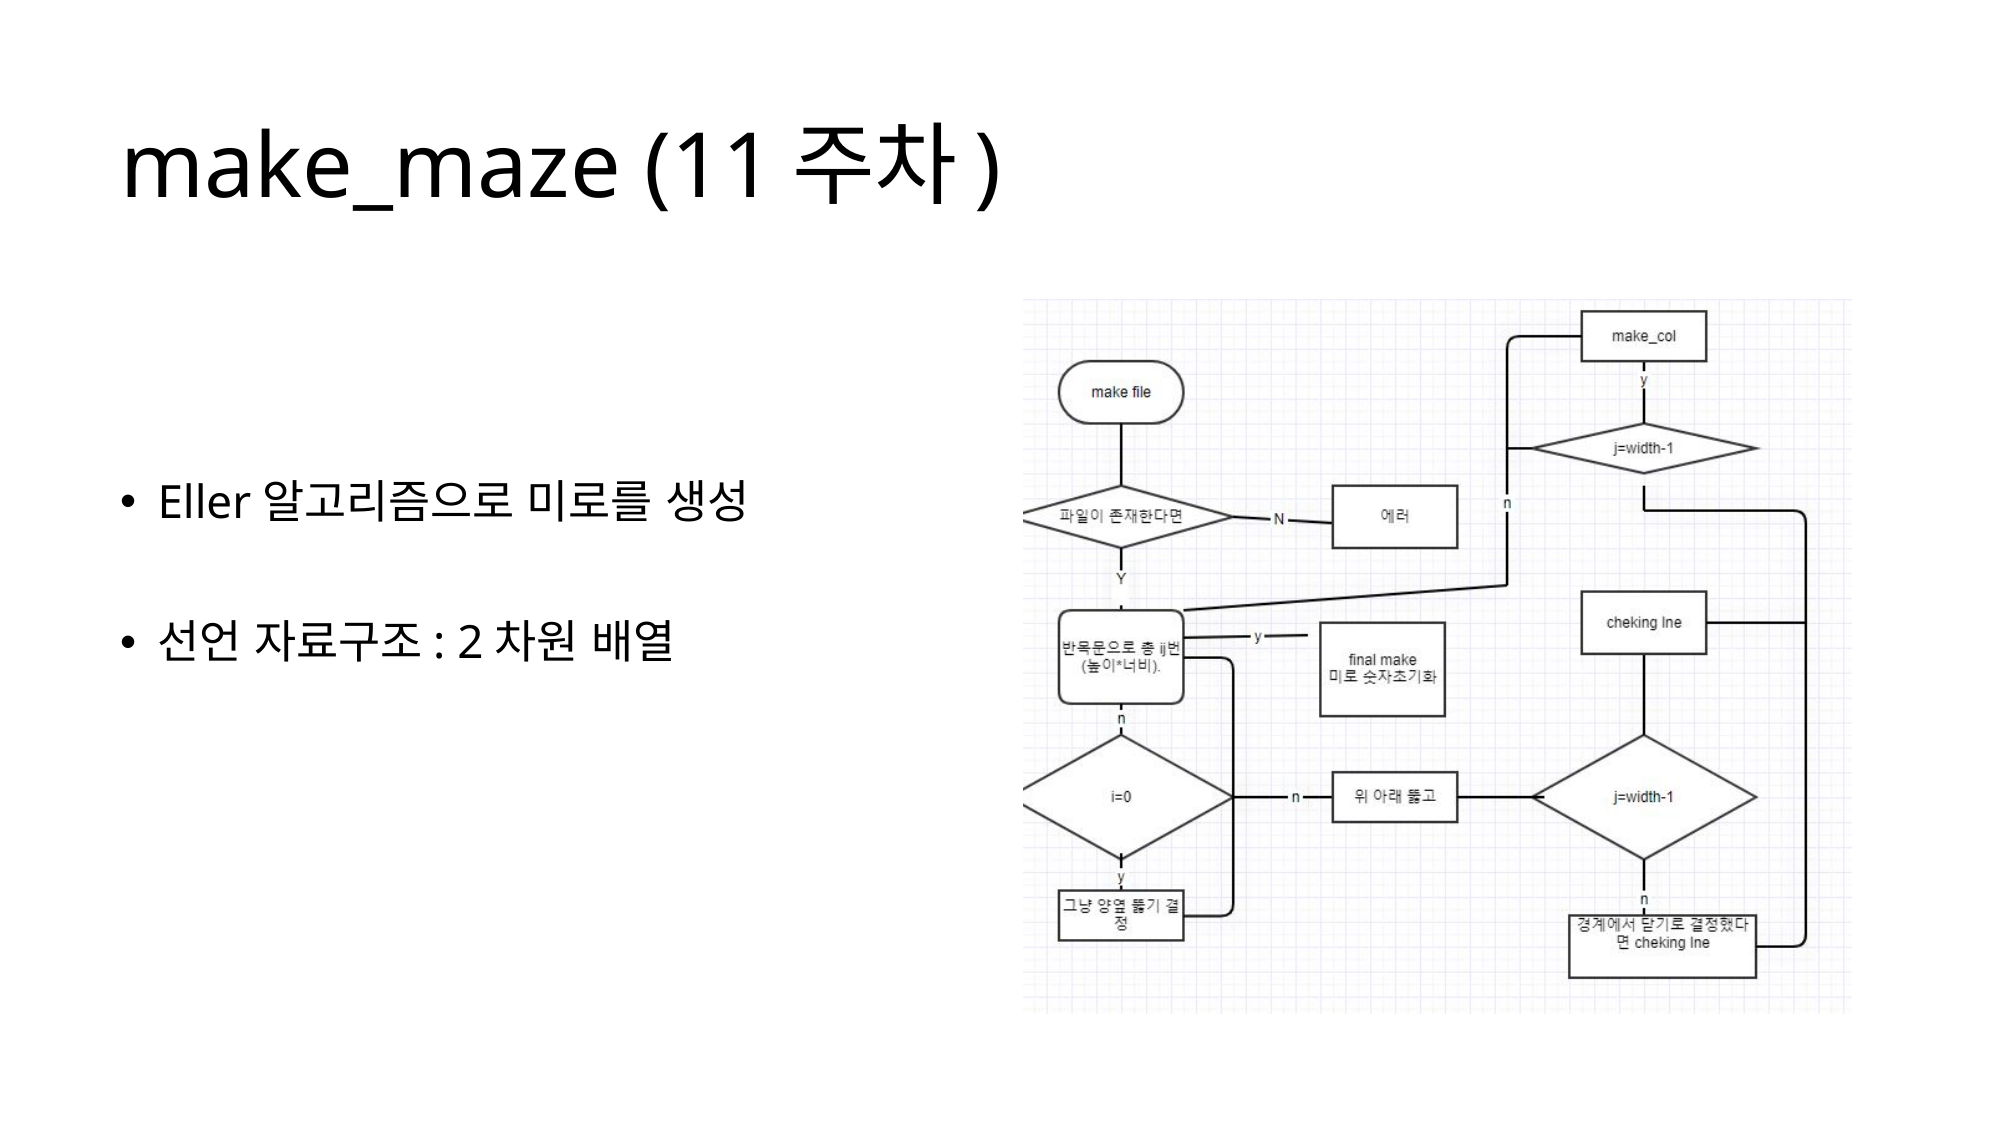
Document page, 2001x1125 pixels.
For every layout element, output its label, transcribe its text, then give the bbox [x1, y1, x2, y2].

title make_maze (11주차) [105, 53, 1154, 225]
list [1023, 299, 1852, 1014]
list Eller알고리즘으로 미로를 생성 선언 자료구조: 2차원 배열 [105, 471, 802, 1016]
